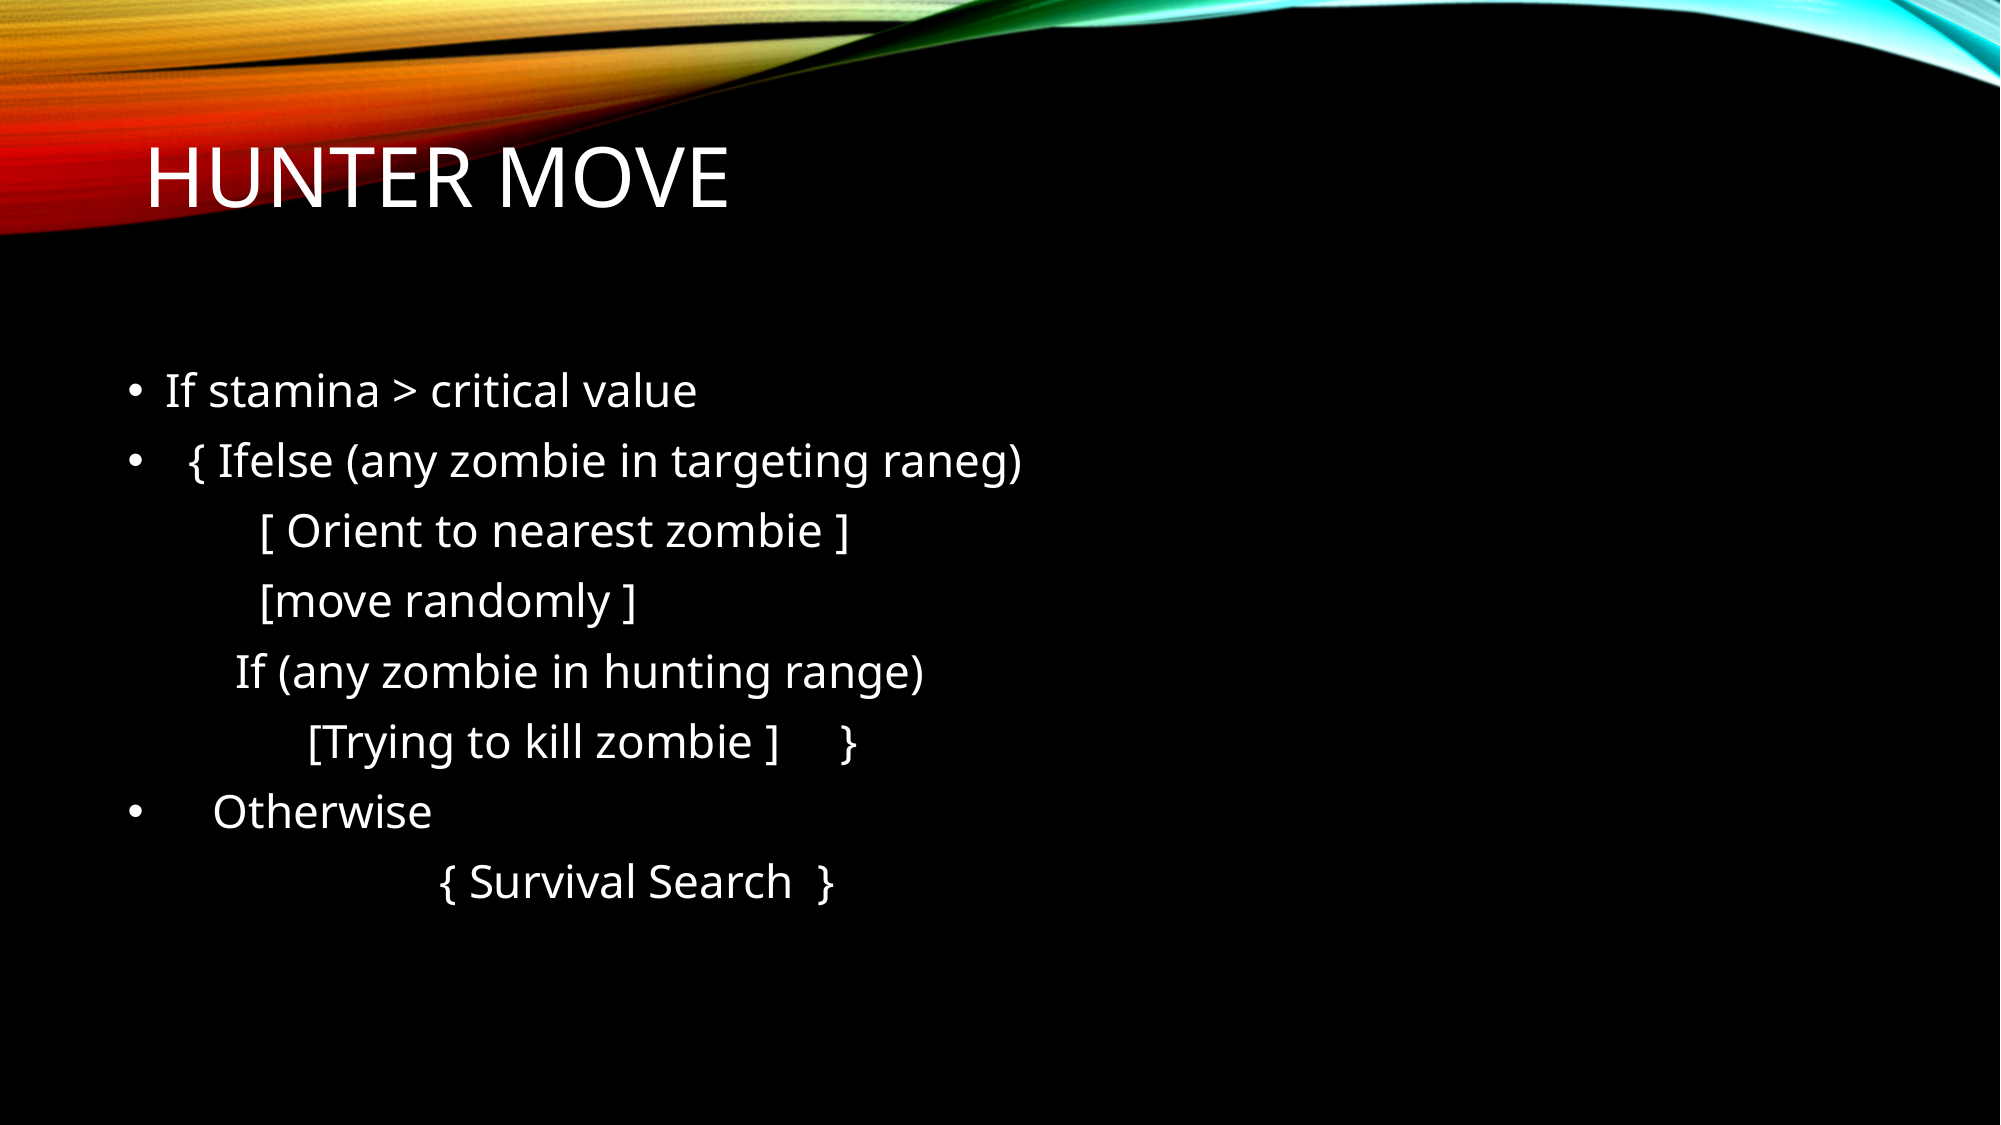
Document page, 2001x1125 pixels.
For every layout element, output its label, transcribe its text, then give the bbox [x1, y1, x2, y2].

picture [0, 0, 2000, 237]
title HUNTER MOVE [129, 74, 1542, 287]
list If stamina > critical value { Ifelse (any zombie in targeting raneg) [ Orient to nearest zombie ] [move randomly ] If (any zombie in hunting range) [Trying to kill zombie ] } Otherwise { Survival Search } [112, 360, 1888, 1021]
